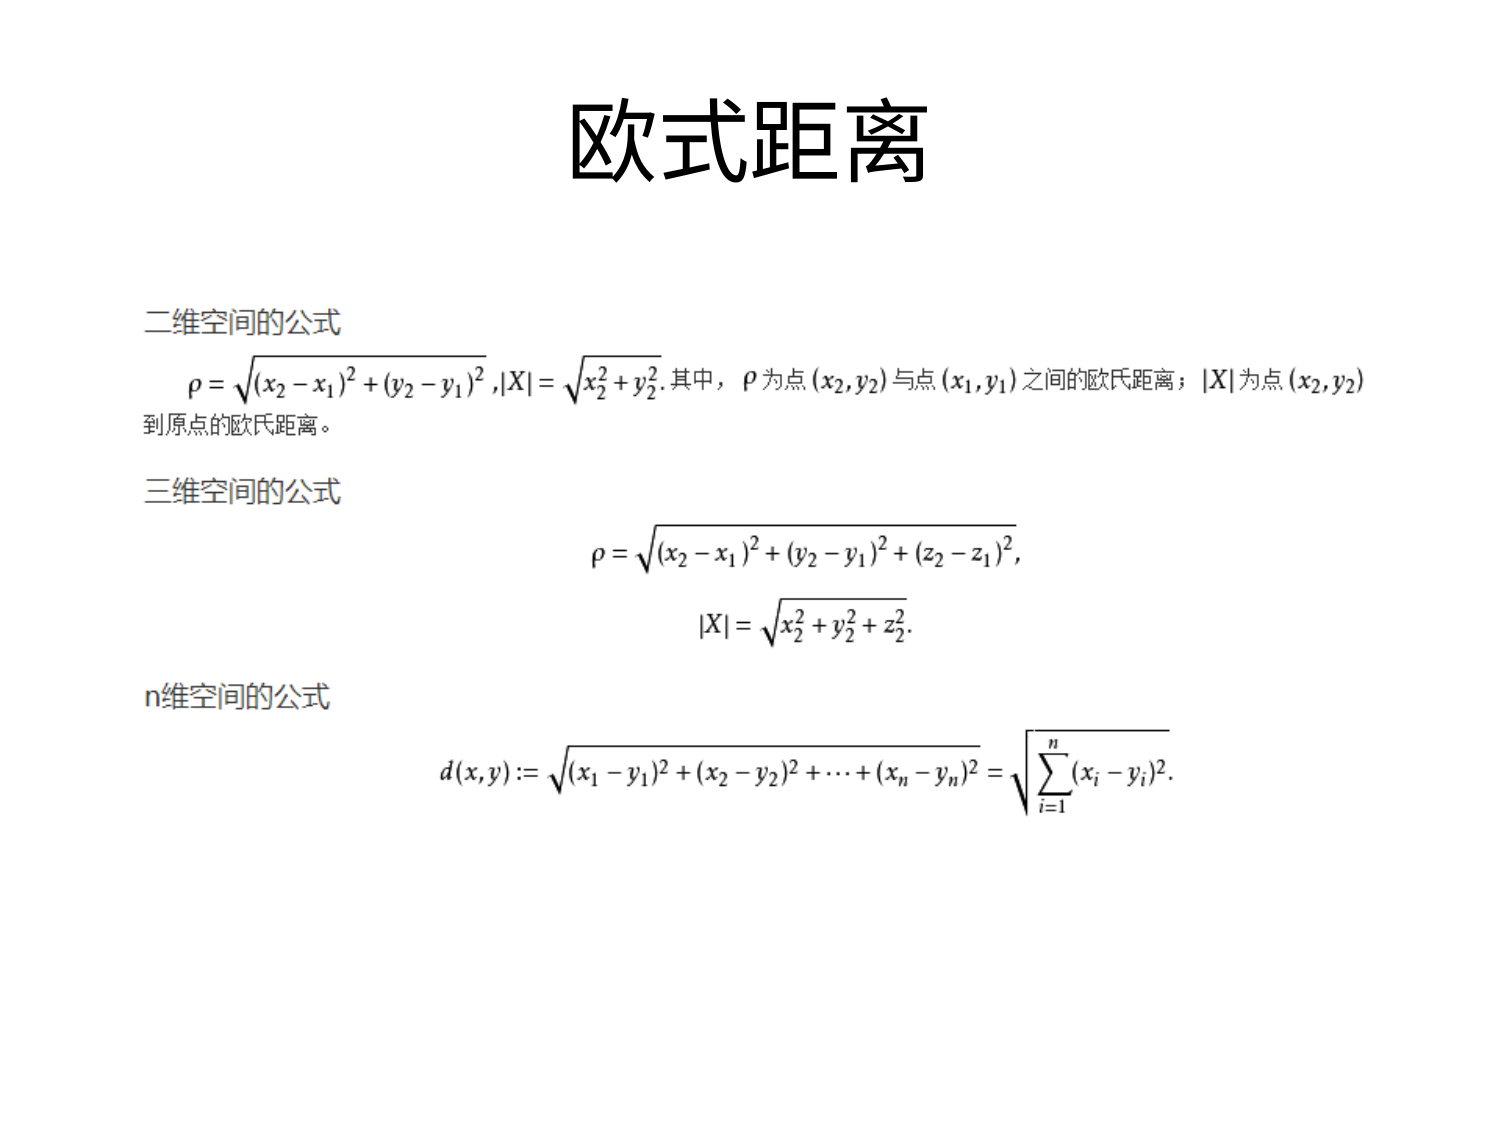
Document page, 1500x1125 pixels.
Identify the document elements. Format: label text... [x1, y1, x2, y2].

title 欧式距离 [75, 45, 1425, 233]
picture [116, 290, 1384, 835]
